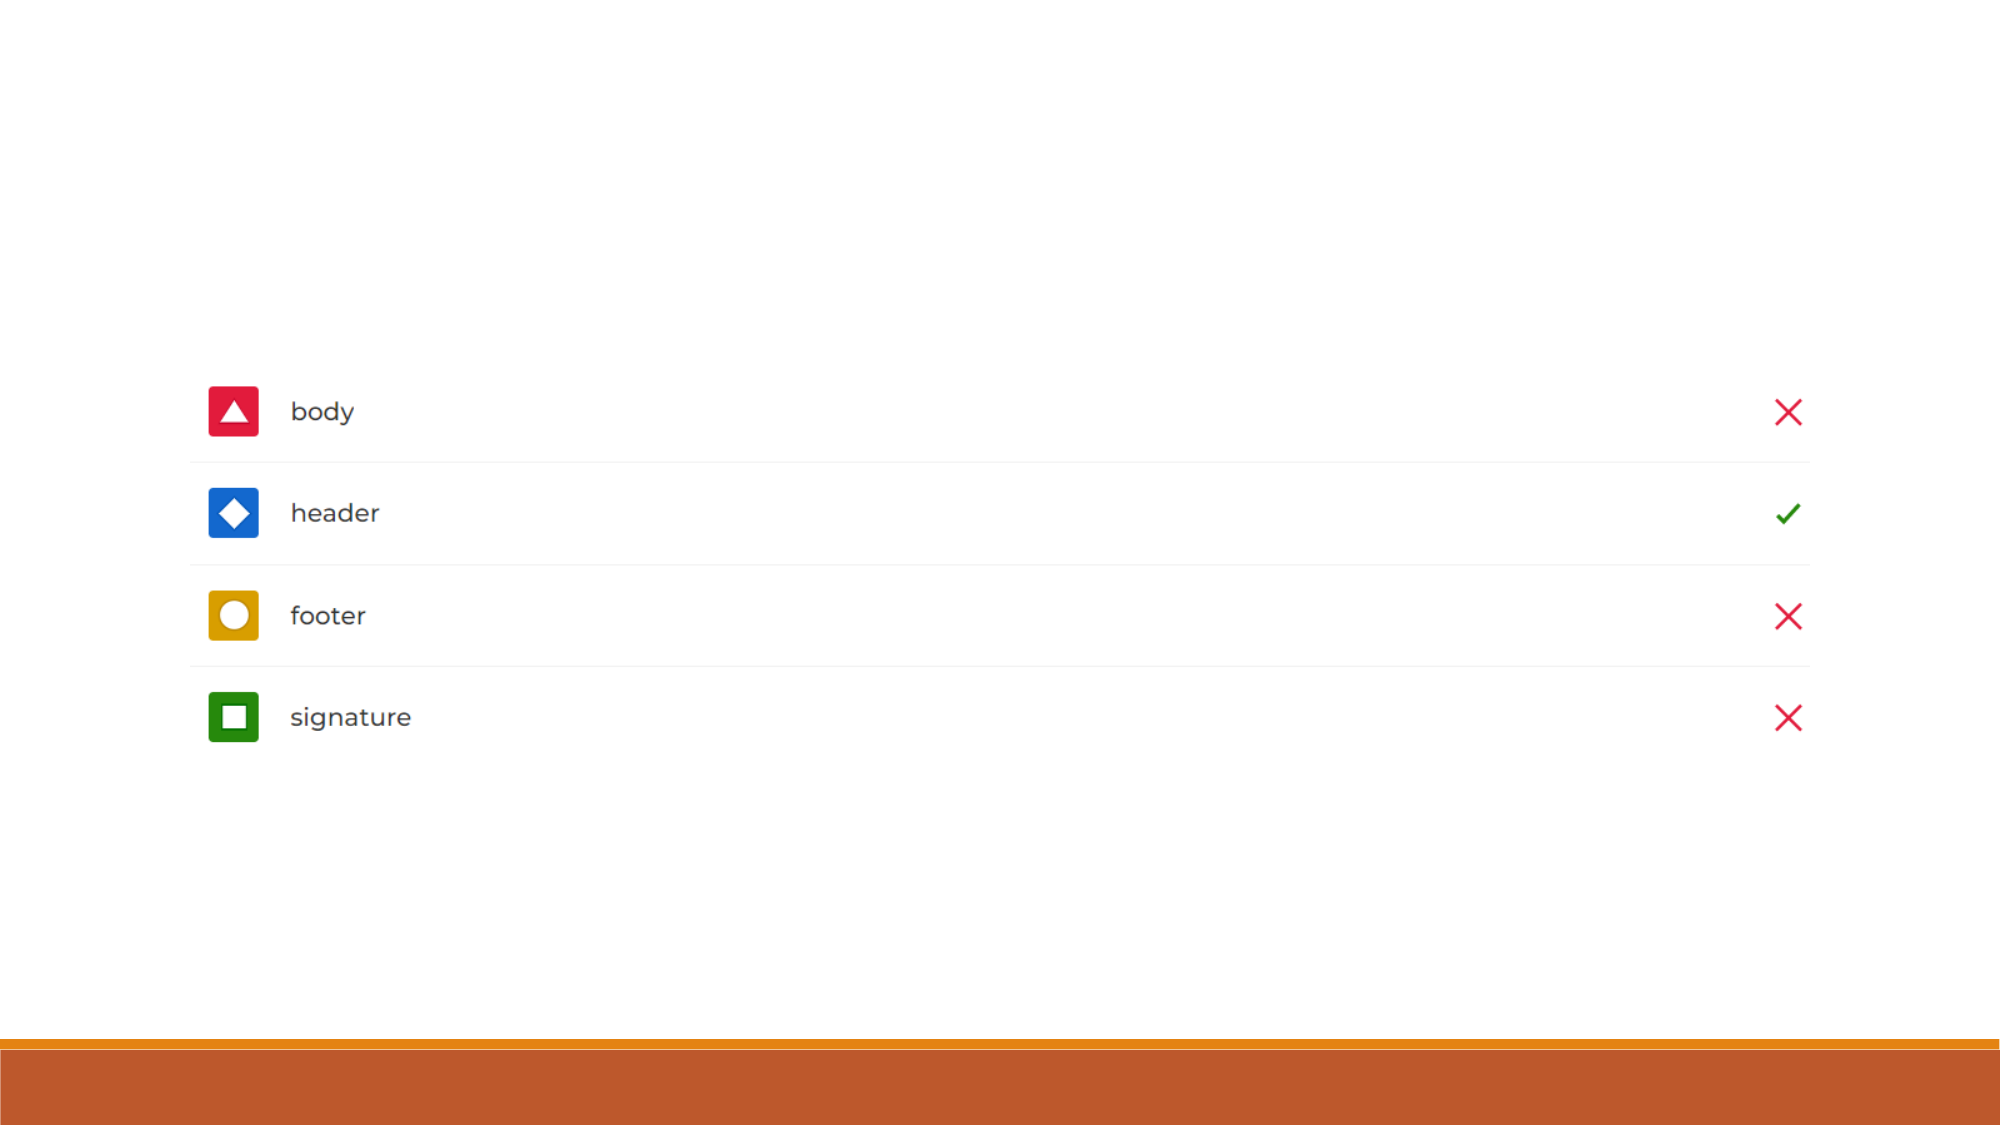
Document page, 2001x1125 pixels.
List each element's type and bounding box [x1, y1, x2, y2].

picture [190, 373, 1810, 752]
